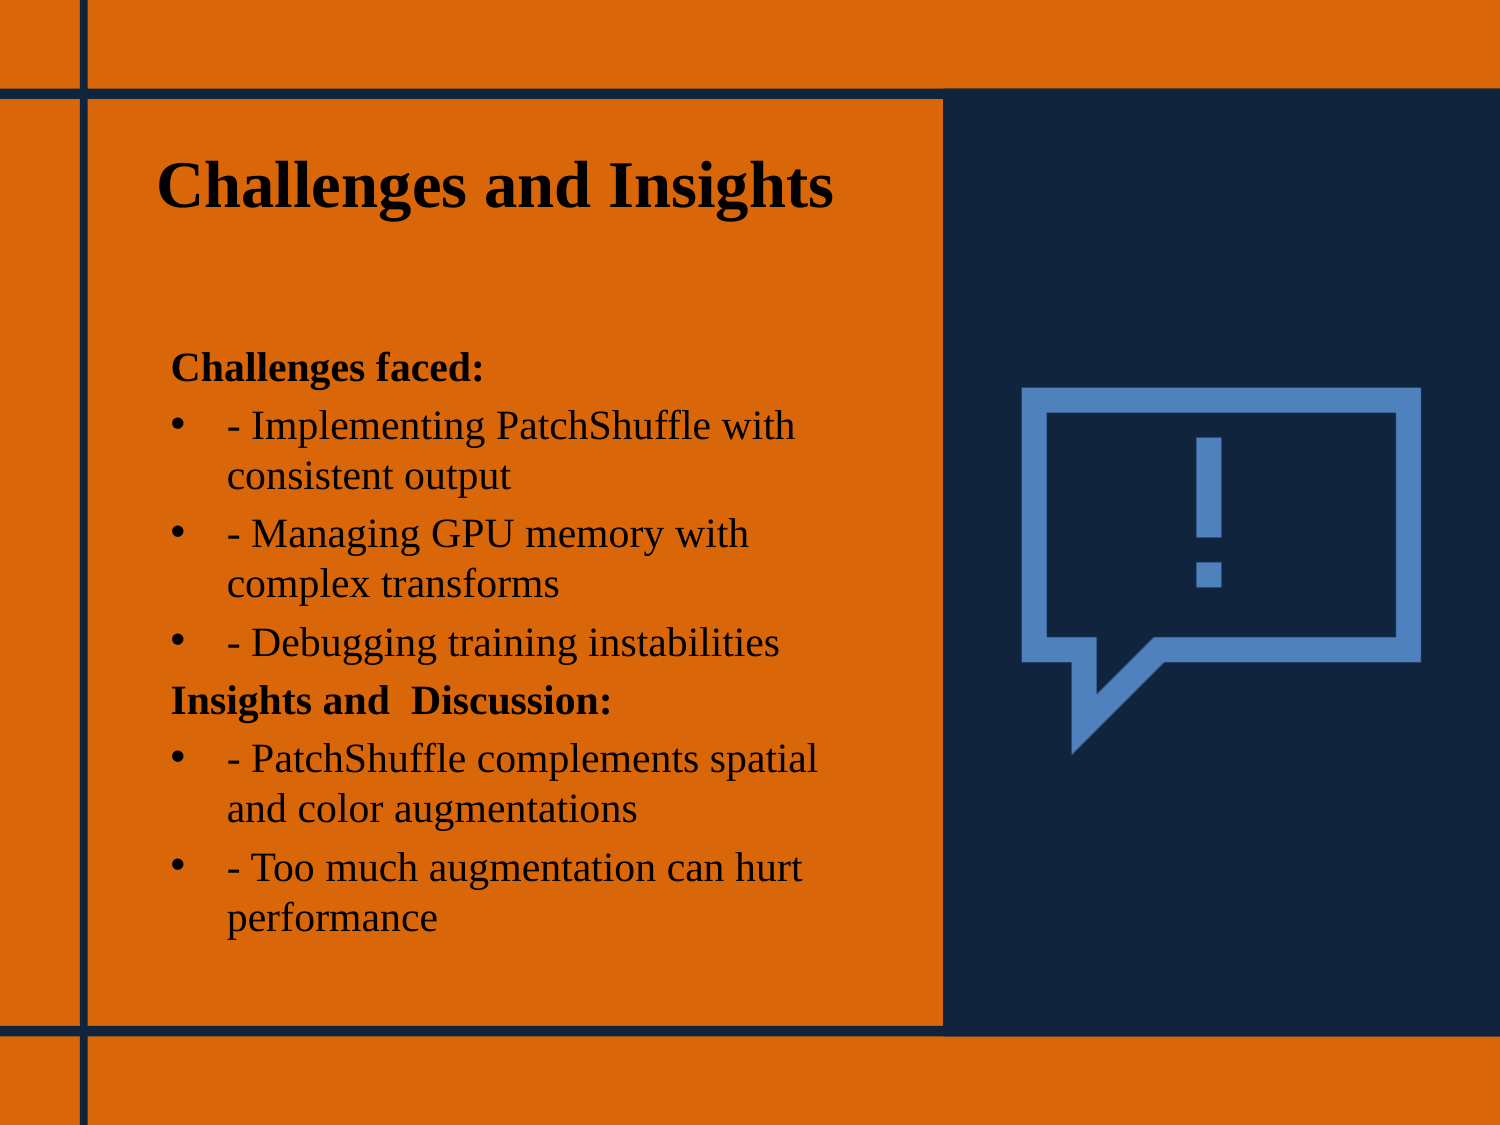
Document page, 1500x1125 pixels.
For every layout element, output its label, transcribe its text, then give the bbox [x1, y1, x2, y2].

text_box [90, 0, 1500, 86]
text_box [90, 101, 941, 1024]
text_box [0, 1024, 78, 1038]
text_box [0, 1038, 78, 1125]
text_box [0, 86, 78, 101]
text_box [941, 101, 1500, 1024]
text_box [0, 0, 78, 86]
list Challenges faced: - Implementing PatchShuffle with consistent output - Managing GPU memory with complex transforms - Debugging training instabilities Insights and Discussion: - PatchShuffle complements spatial and color augmentations - Too much augmentation can hurt performance [155, 394, 876, 944]
text_box [0, 101, 78, 1024]
text_box [90, 1038, 1500, 1125]
title Challenges and Insights [136, 101, 856, 267]
text_box [78, 0, 90, 1125]
picture [981, 322, 1462, 803]
text_box [90, 1024, 1500, 1038]
text_box [90, 86, 1500, 101]
